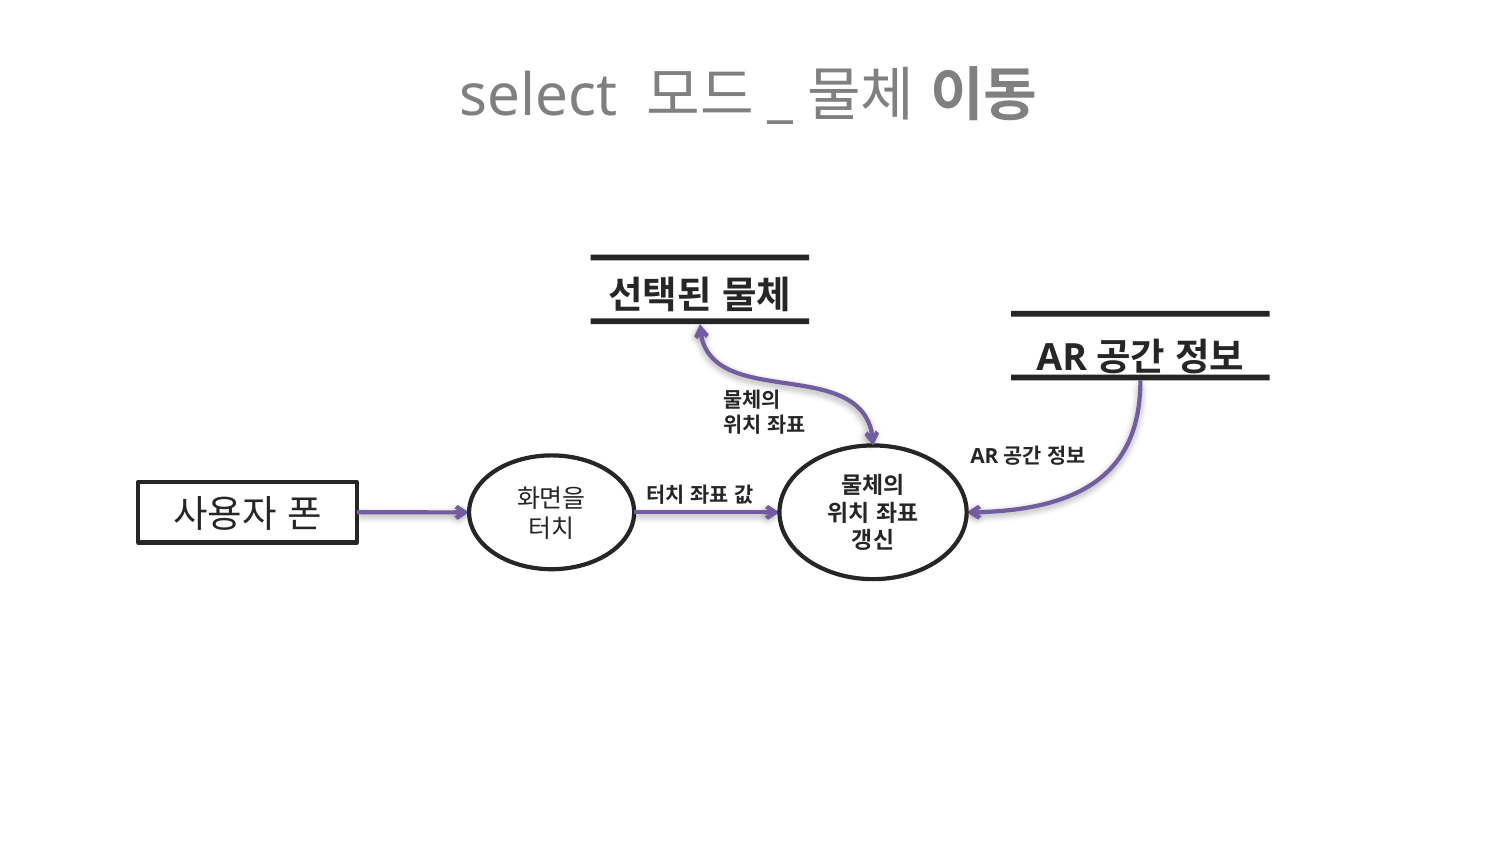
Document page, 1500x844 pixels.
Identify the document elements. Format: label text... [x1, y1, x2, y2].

text_box 화면을 터치 [467, 453, 637, 572]
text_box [987, 359, 1120, 534]
text_box 터치 좌표 값 [646, 469, 754, 507]
text_box 사용자 폰 [136, 480, 359, 545]
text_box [590, 253, 810, 325]
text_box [725, 298, 848, 472]
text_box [1010, 309, 1270, 381]
text_box 물체의 위치 좌표 갱신 [777, 443, 969, 582]
text_box AR공간 정보 [970, 430, 982, 469]
text_box select 모드_물체 이동 [62, 49, 1436, 131]
